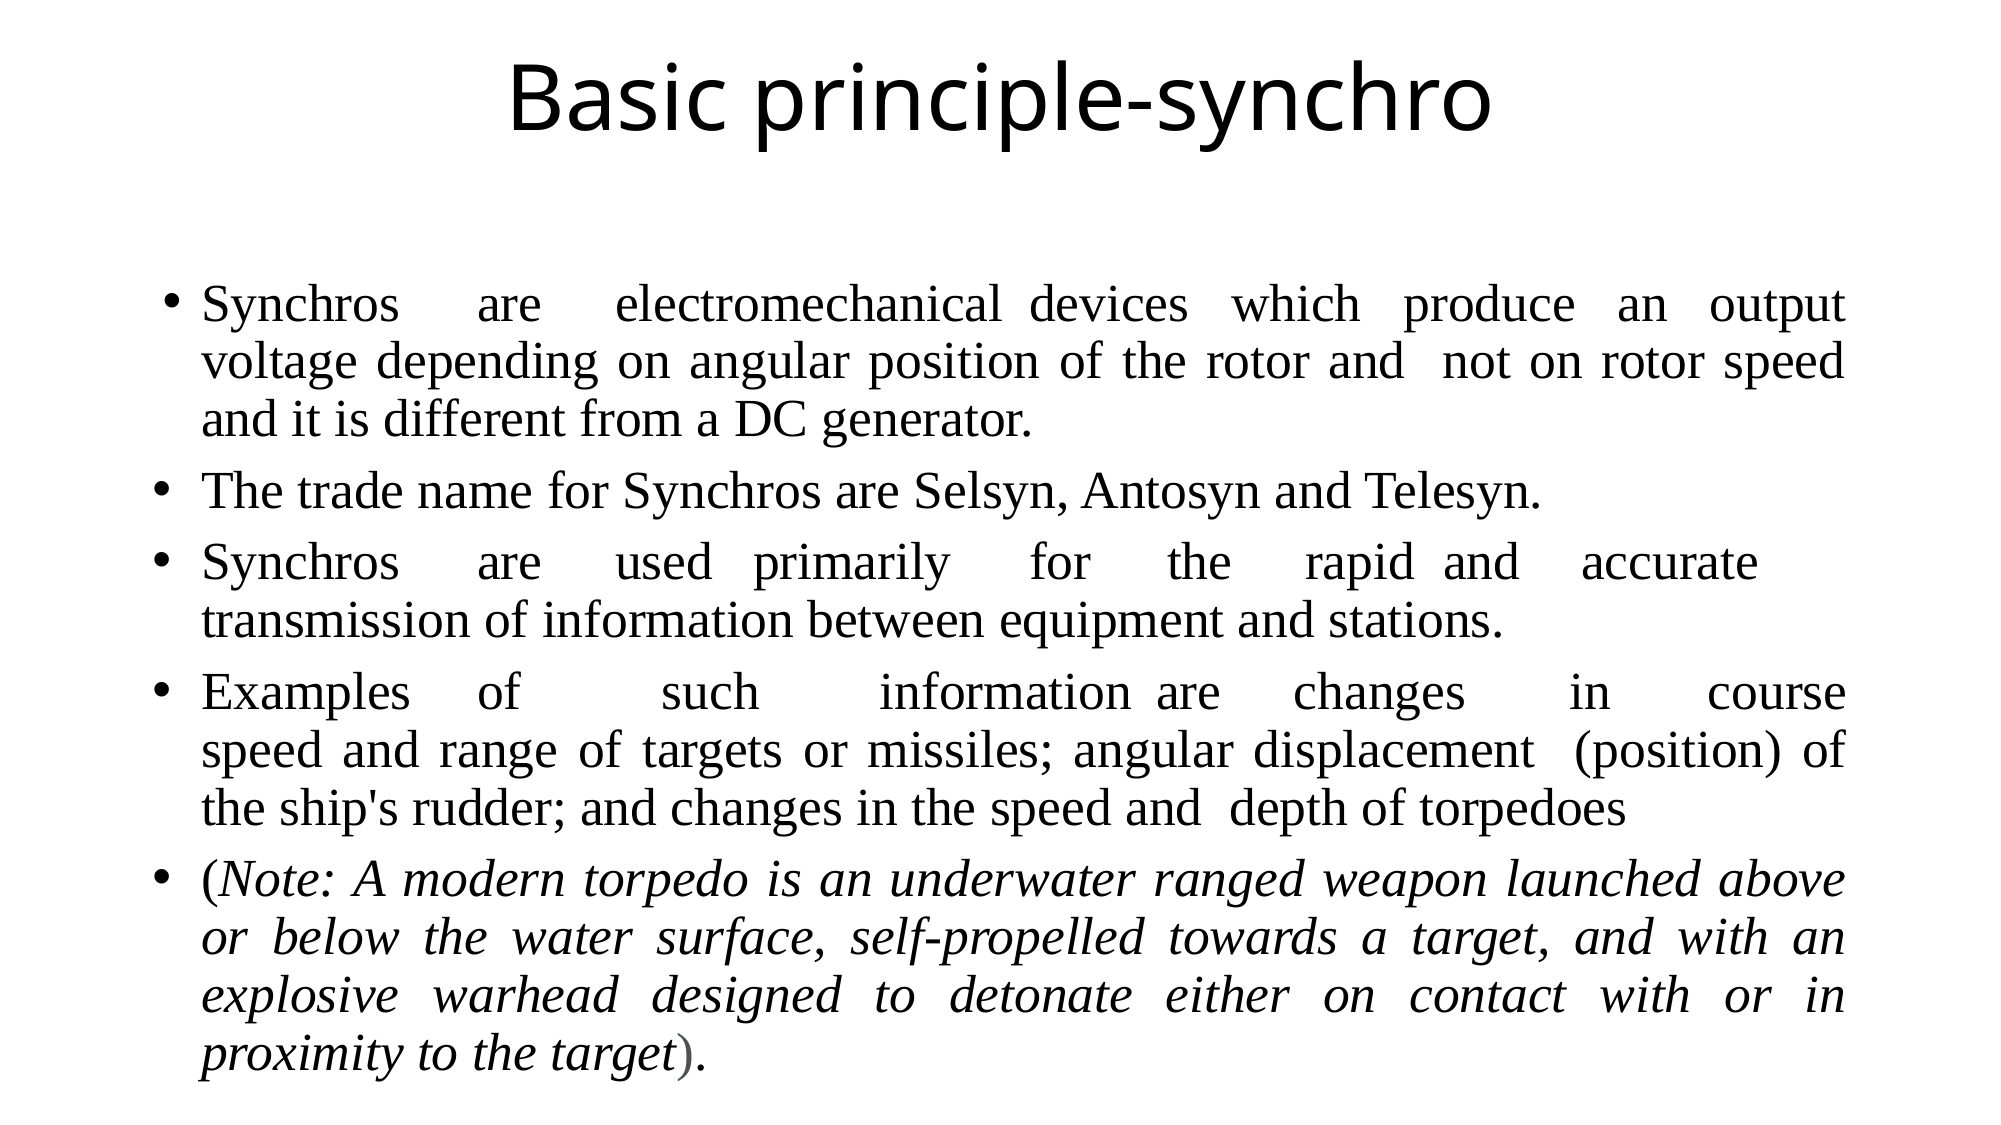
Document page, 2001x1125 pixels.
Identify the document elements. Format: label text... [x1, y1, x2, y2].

title Basic principle-synchro [137, 0, 1863, 188]
list Synchros are electromechanical devices which produce an output voltage depending on angular position of the rotor and not on rotor speed and it is different from a DC generator. The trade name for Synchros are Selsyn, Antosyn and Telesyn. Synchros are used primarily for the rapid and accurate transmission of information between equipment and stations. Examples of such information are changes in course speed and range of targets or missiles; angular displacement (position) of the ship's rudder; and changes in the speed and depth of torpedoes (Note: A modern torpedo is an underwater ranged weapon launched above or below the water surface, self-propelled towards a target, and with an explosive warhead designed to detonate either on contact with or in proximity to the target). [137, 201, 1863, 1094]
